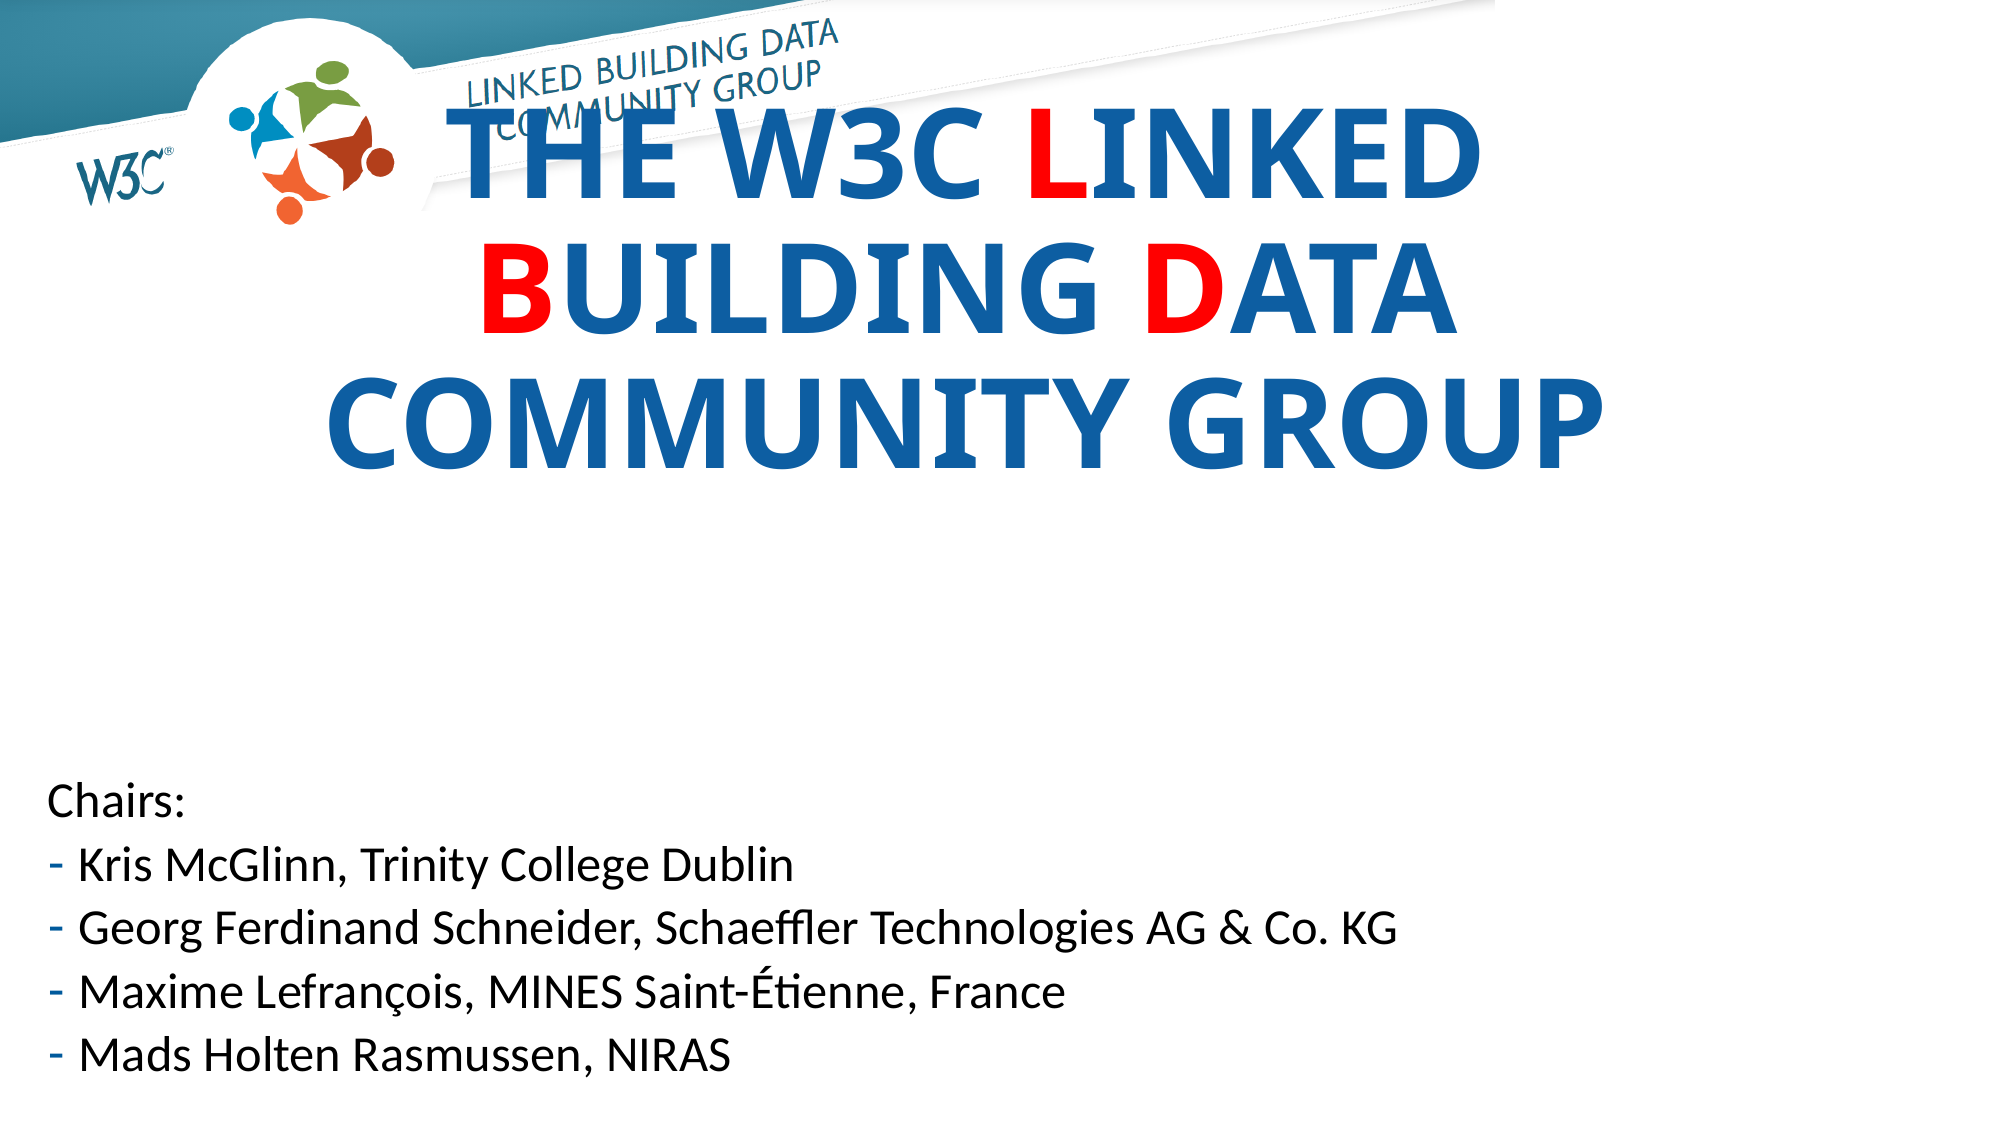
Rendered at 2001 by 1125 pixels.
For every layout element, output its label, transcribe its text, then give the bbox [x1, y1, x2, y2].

text_box The W3C Linked Building Data Community Group [228, 184, 1703, 504]
picture [0, 0, 1495, 273]
text_box Chairs: Kris McGlinn, Trinity College Dublin Georg Ferdinand Schneider, Schaeffler Technologies AG & Co. KG Maxime Lefrançois, MINES Saint-Étienne, France Mads Holten Rasmussen, NIRAS [22, 766, 1770, 1094]
